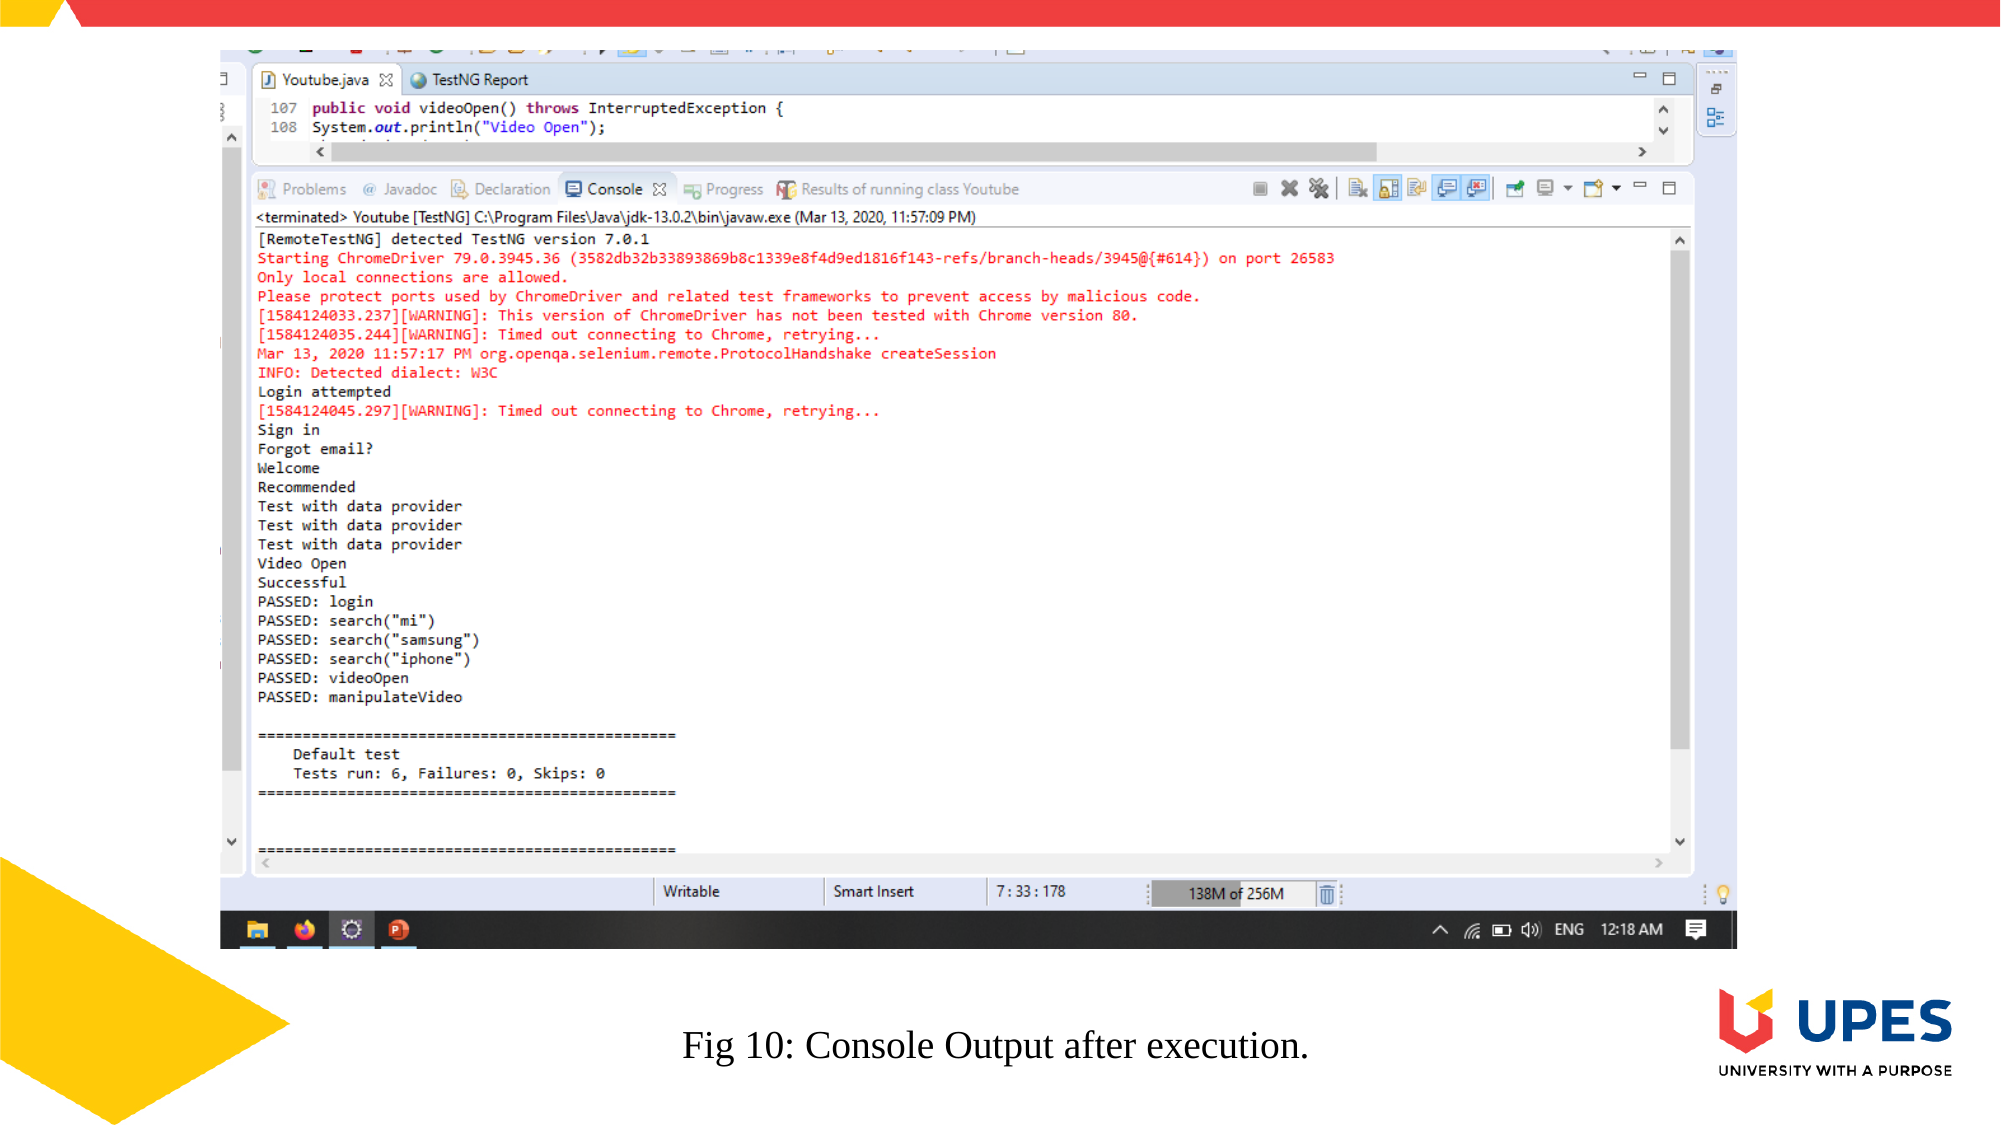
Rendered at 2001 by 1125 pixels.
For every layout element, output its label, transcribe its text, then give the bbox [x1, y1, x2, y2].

picture [0, 0, 2001, 1125]
text_box Fig 10: Console Output after execution. [405, 1011, 1587, 1074]
